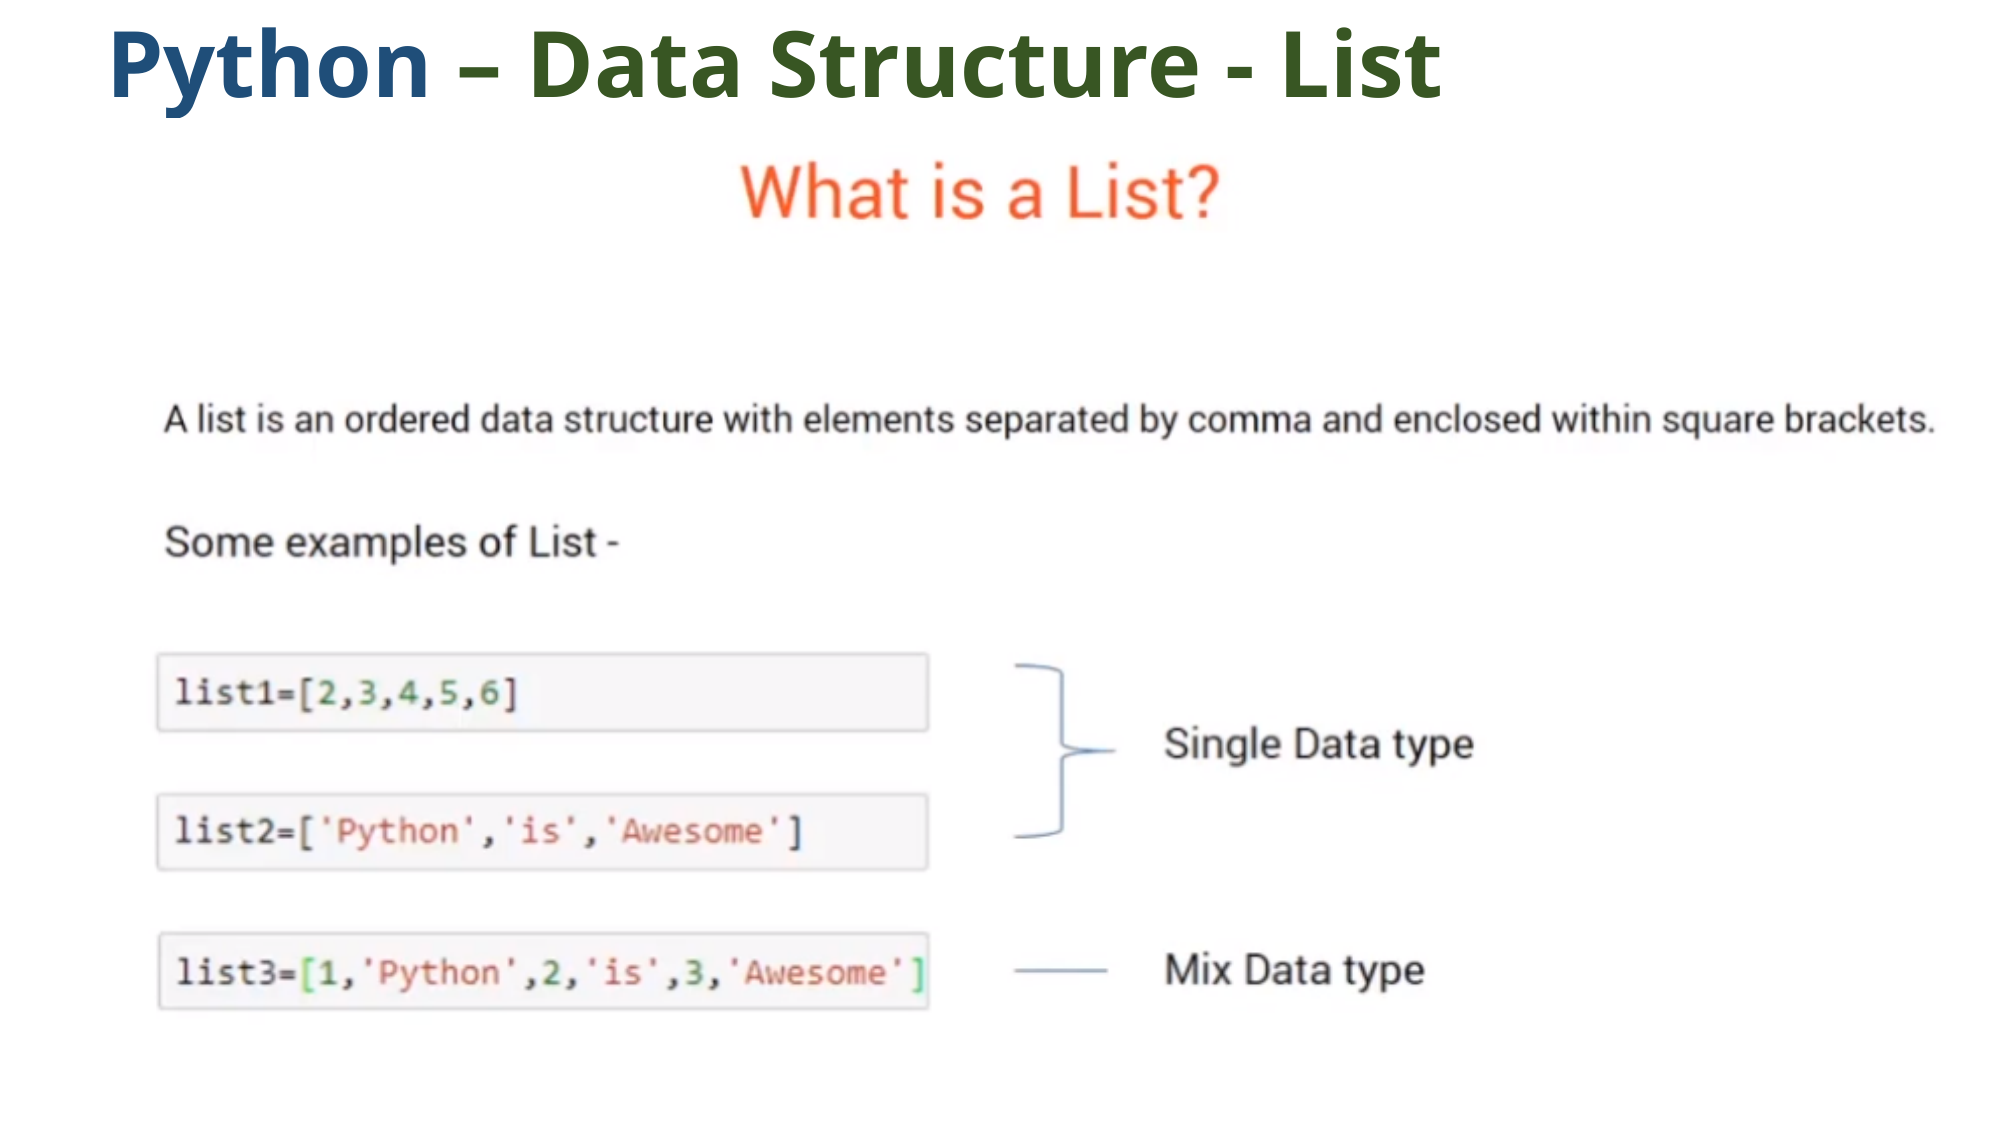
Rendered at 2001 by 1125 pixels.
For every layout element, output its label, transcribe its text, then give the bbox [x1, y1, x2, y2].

text_box Python – Data Structure - List [91, 16, 1979, 119]
picture [91, 117, 1946, 471]
picture [139, 507, 1602, 1038]
